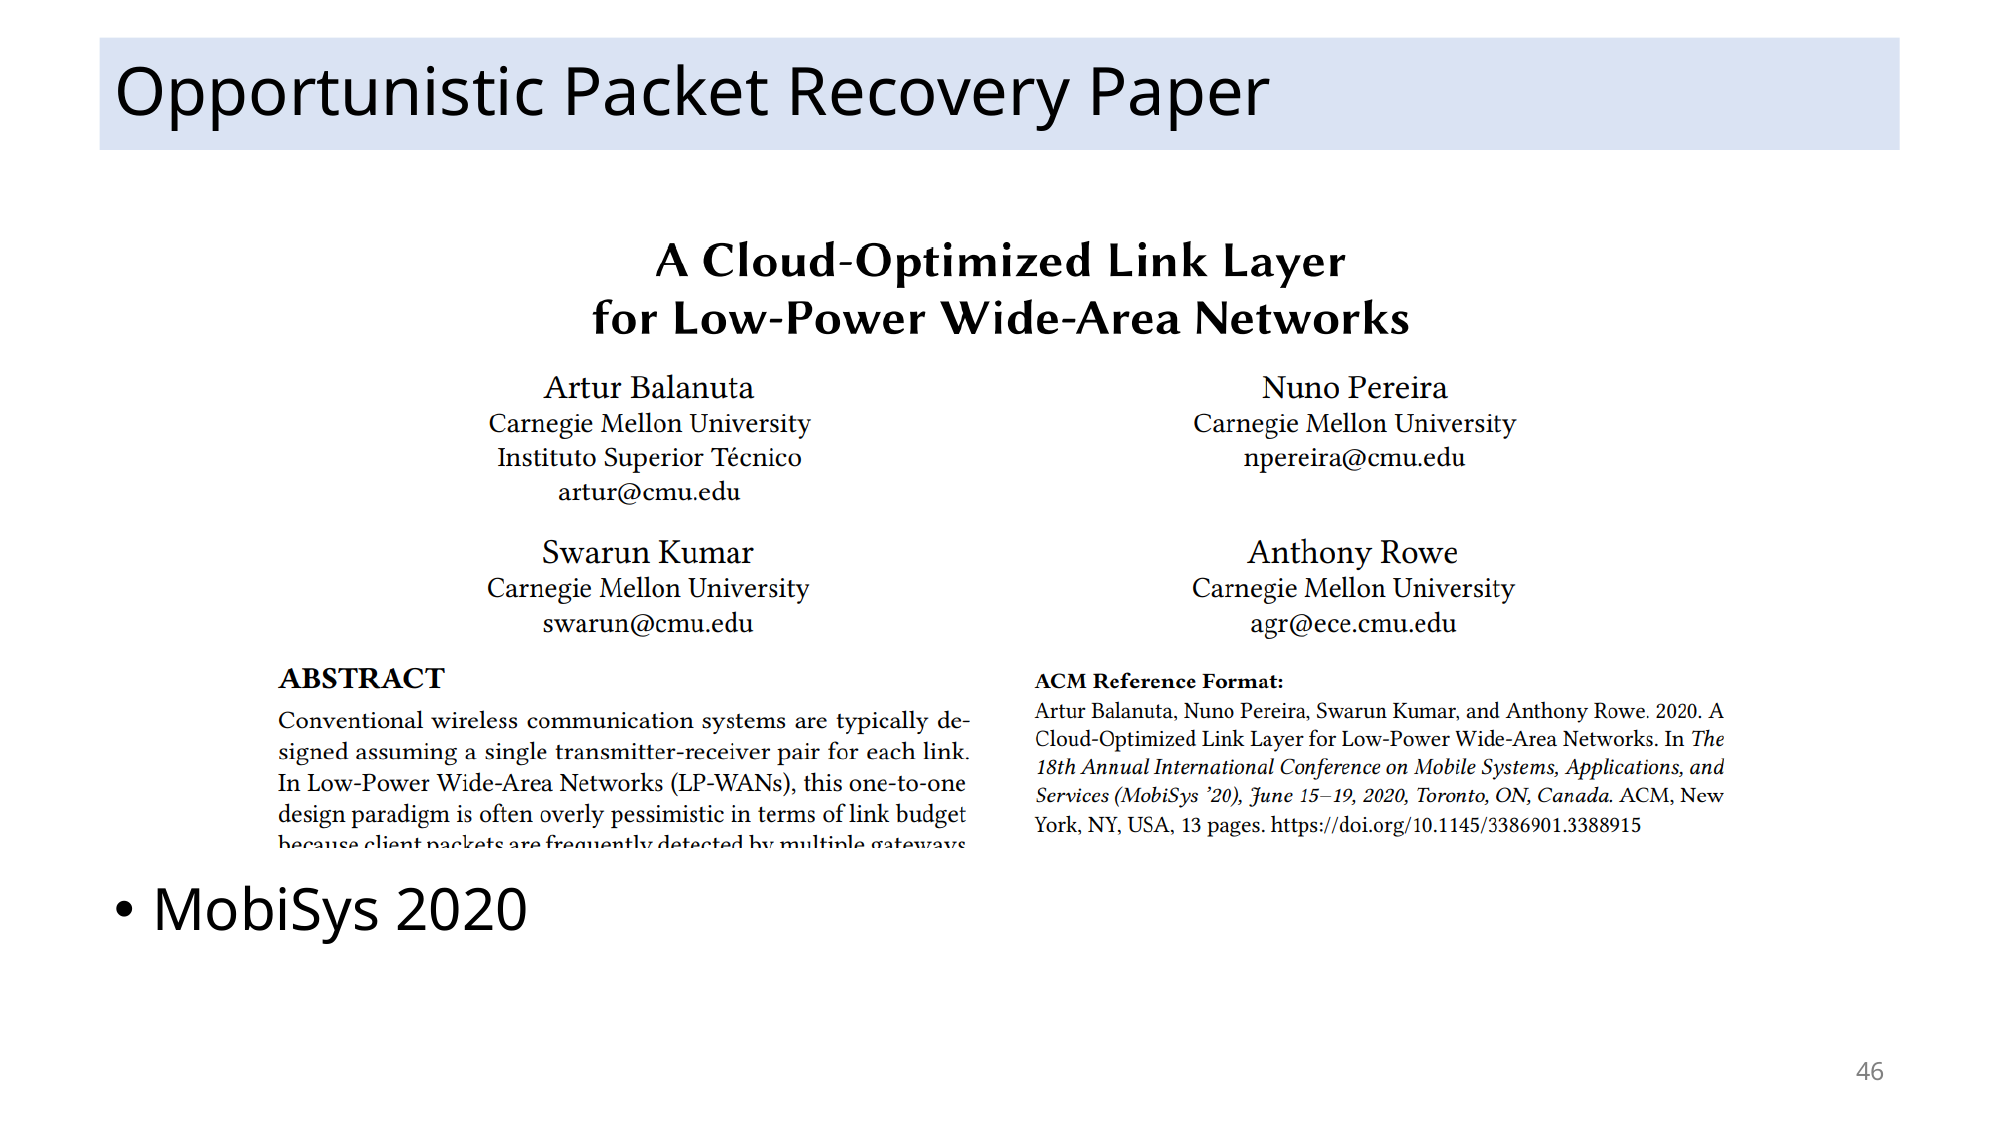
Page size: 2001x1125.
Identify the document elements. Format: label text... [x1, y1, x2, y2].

slide_number 46 [1749, 1042, 1900, 1103]
list MobiSys 2020 [99, 872, 1900, 1013]
picture [237, 187, 1762, 848]
title Opportunistic Packet Recovery Paper [99, 37, 1900, 150]
